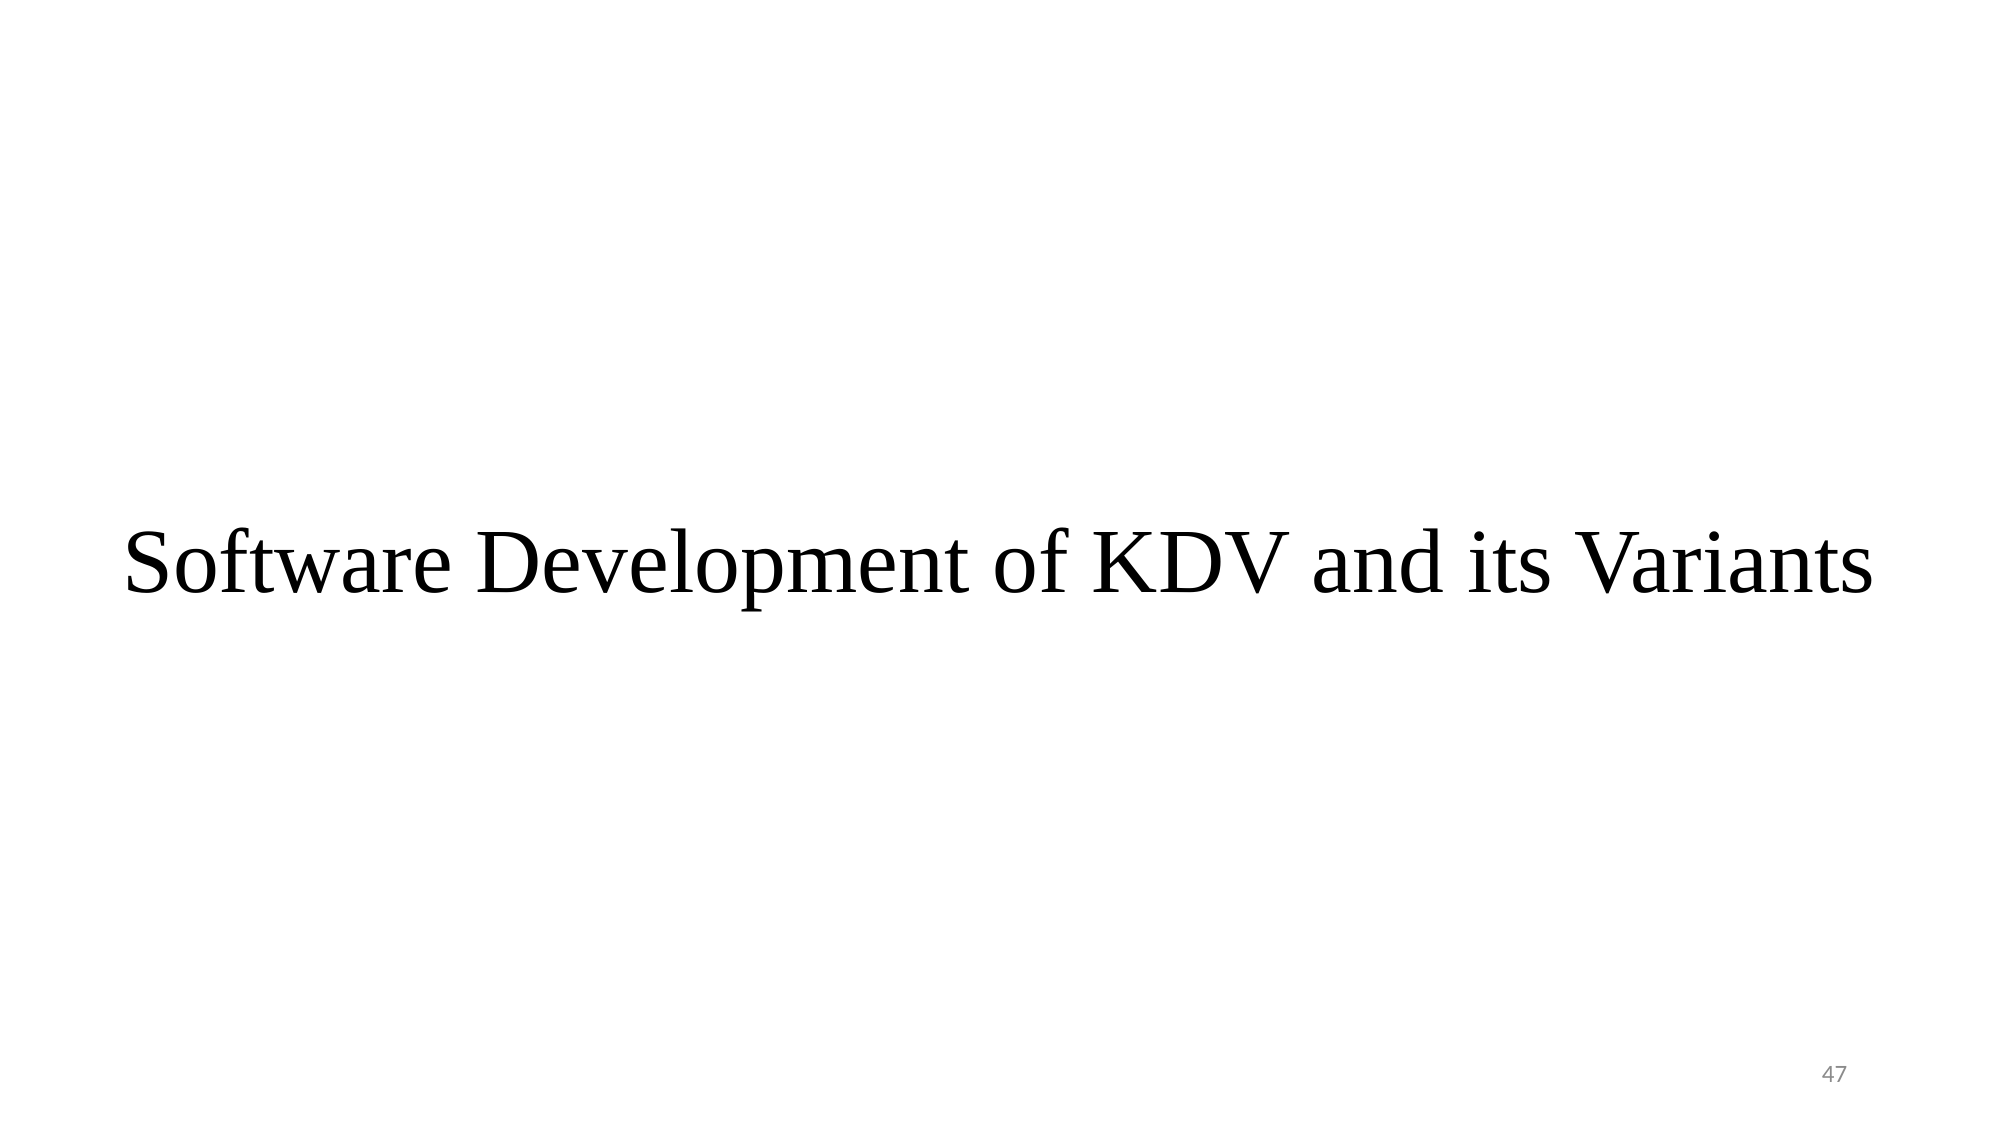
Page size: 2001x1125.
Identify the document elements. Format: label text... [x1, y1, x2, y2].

title Software Development of KDV and its Variants [0, 453, 2000, 672]
slide_number 47 [1412, 1042, 1863, 1103]
